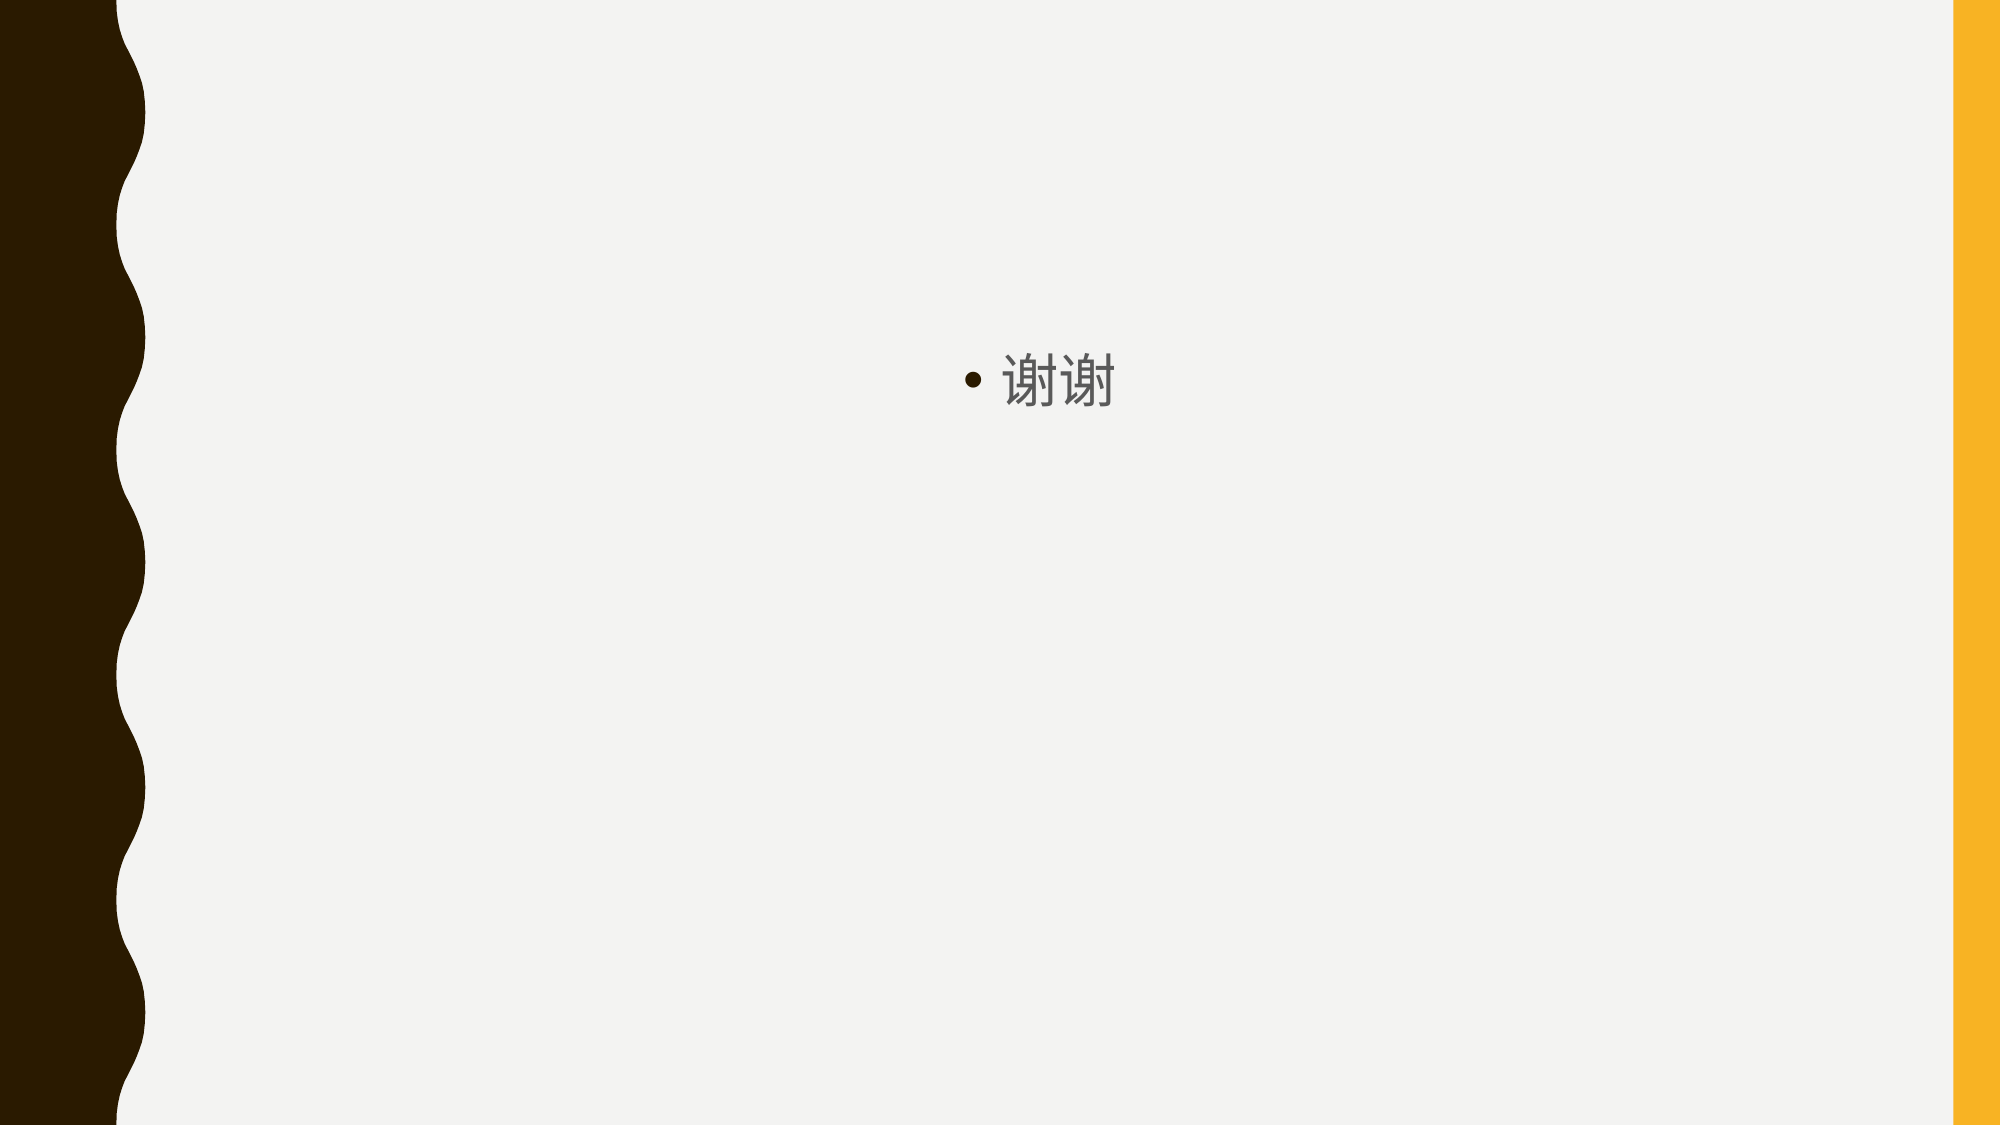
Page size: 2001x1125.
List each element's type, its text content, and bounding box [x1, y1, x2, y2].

list 谢谢 [205, 154, 1875, 744]
